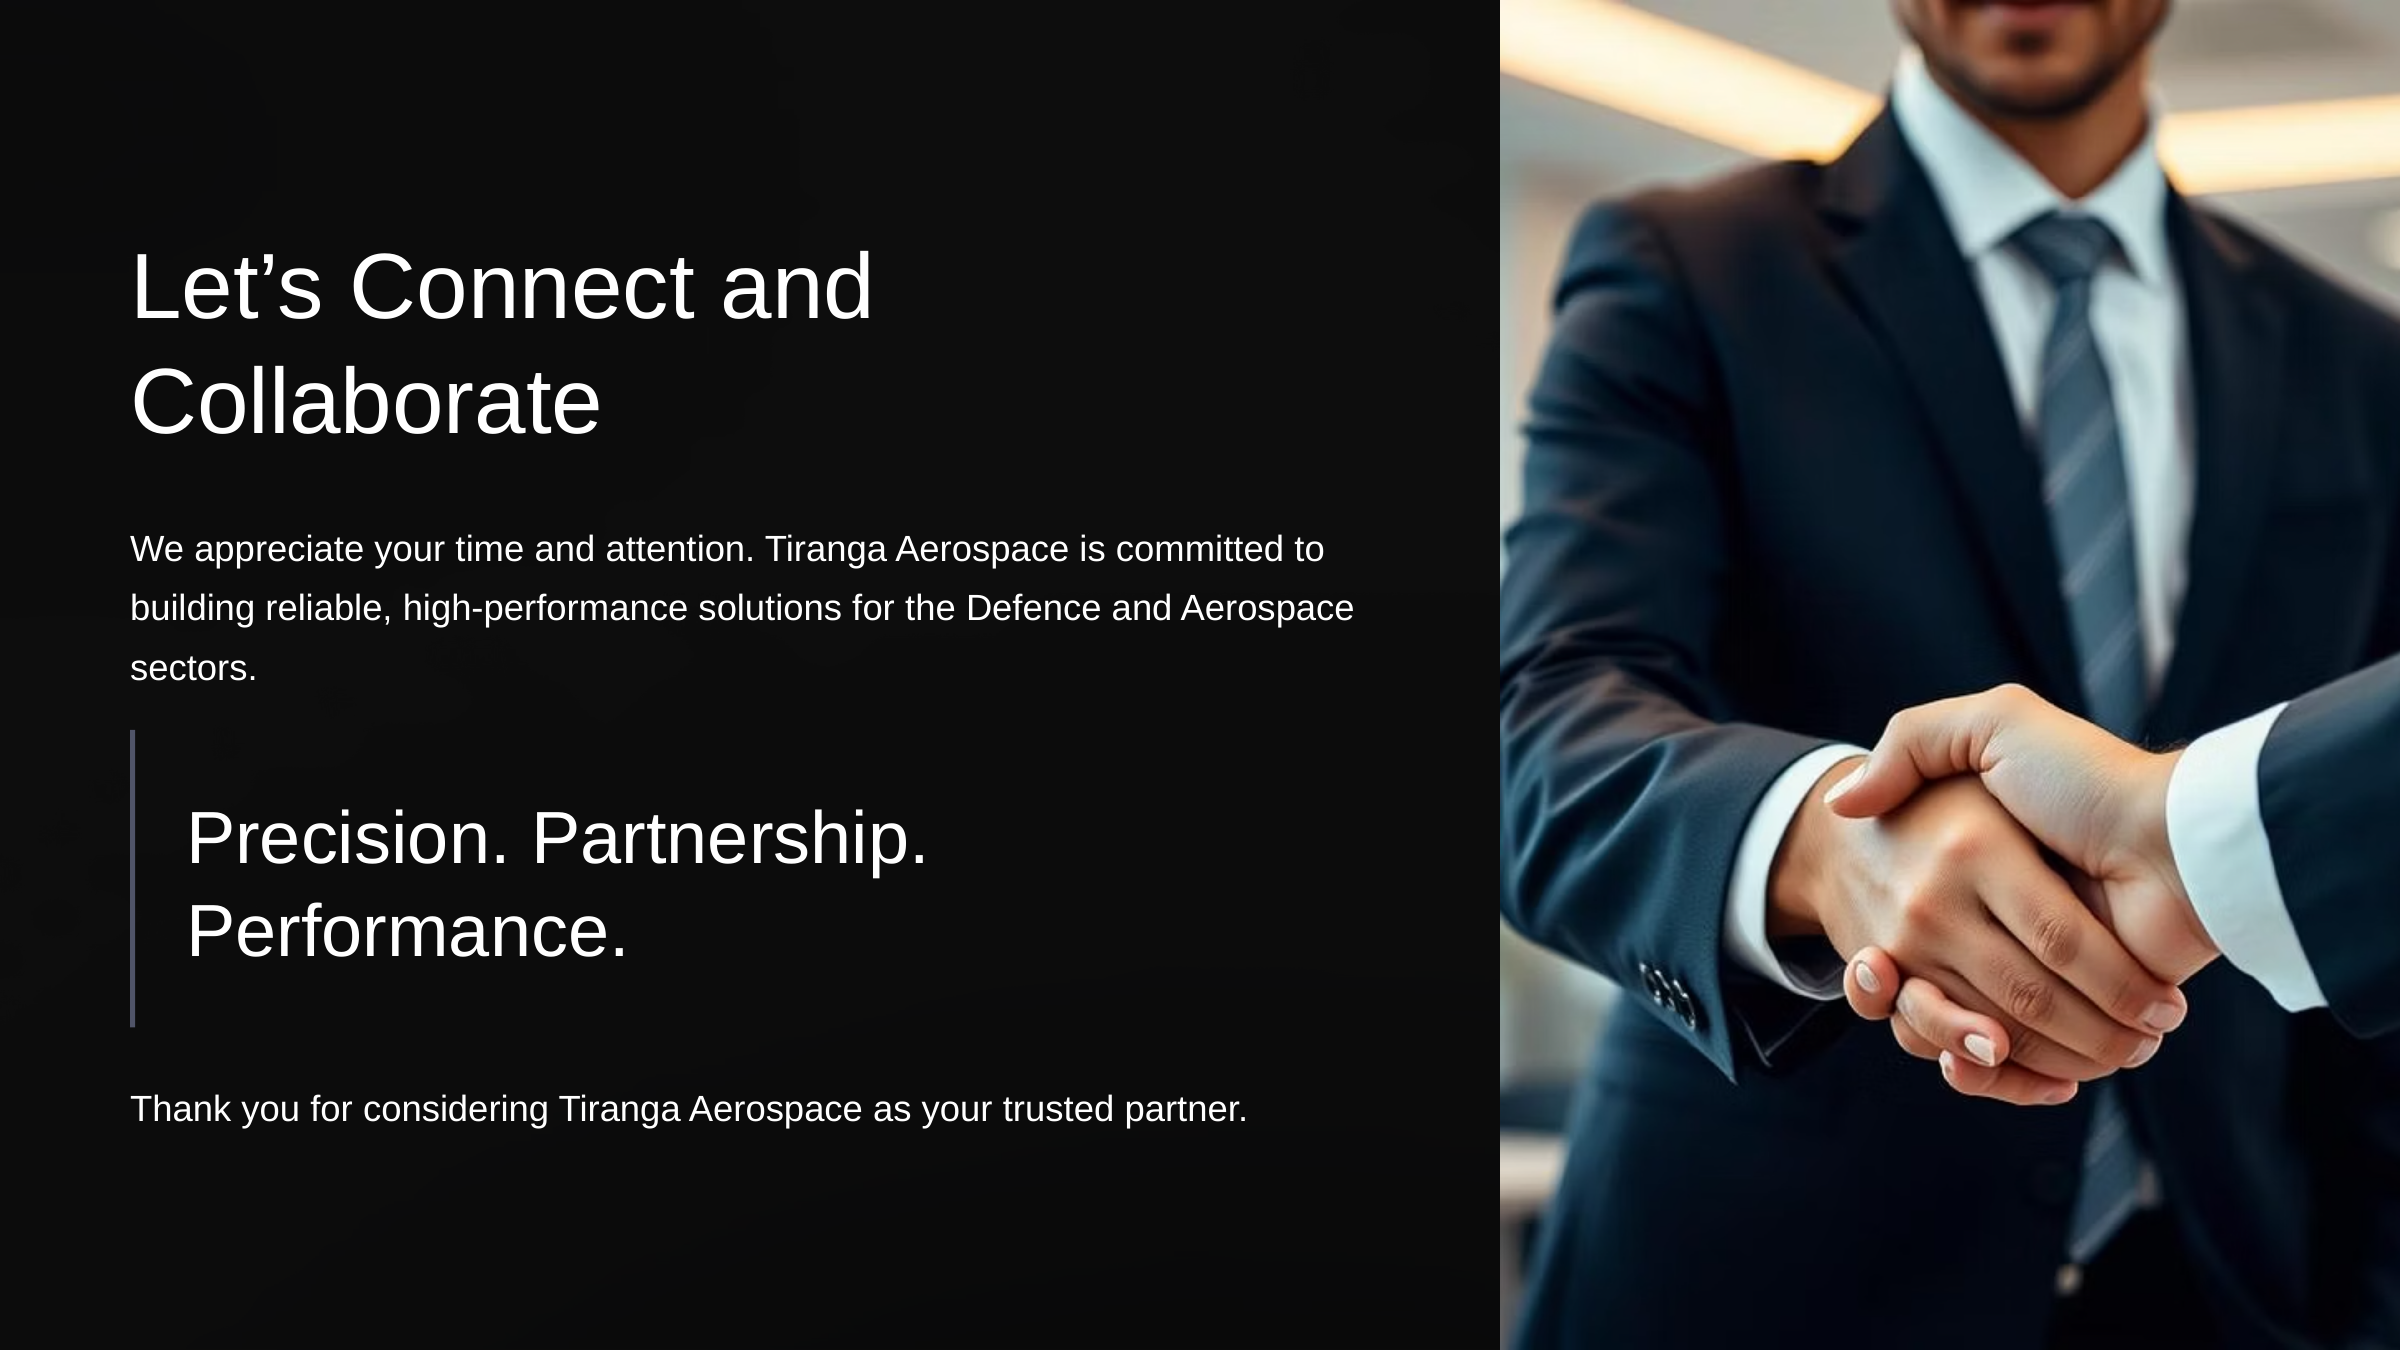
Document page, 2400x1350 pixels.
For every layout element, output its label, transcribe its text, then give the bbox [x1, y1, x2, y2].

text_box Let’s Connect and Collaborate [130, 221, 1370, 454]
text_box We appreciate your time and attention. Tiranga Aerospace is committed to building reliable, high-performance solutions for the Defence and Aerospace sectors. [130, 509, 1370, 688]
text_box Precision. Partnership. Performance. [186, 785, 1370, 972]
text_box [130, 729, 136, 1028]
picture [1499, 0, 2400, 1350]
text_box Thank you for considering Tiranga Aerospace as your trusted partner. [130, 1069, 1370, 1129]
